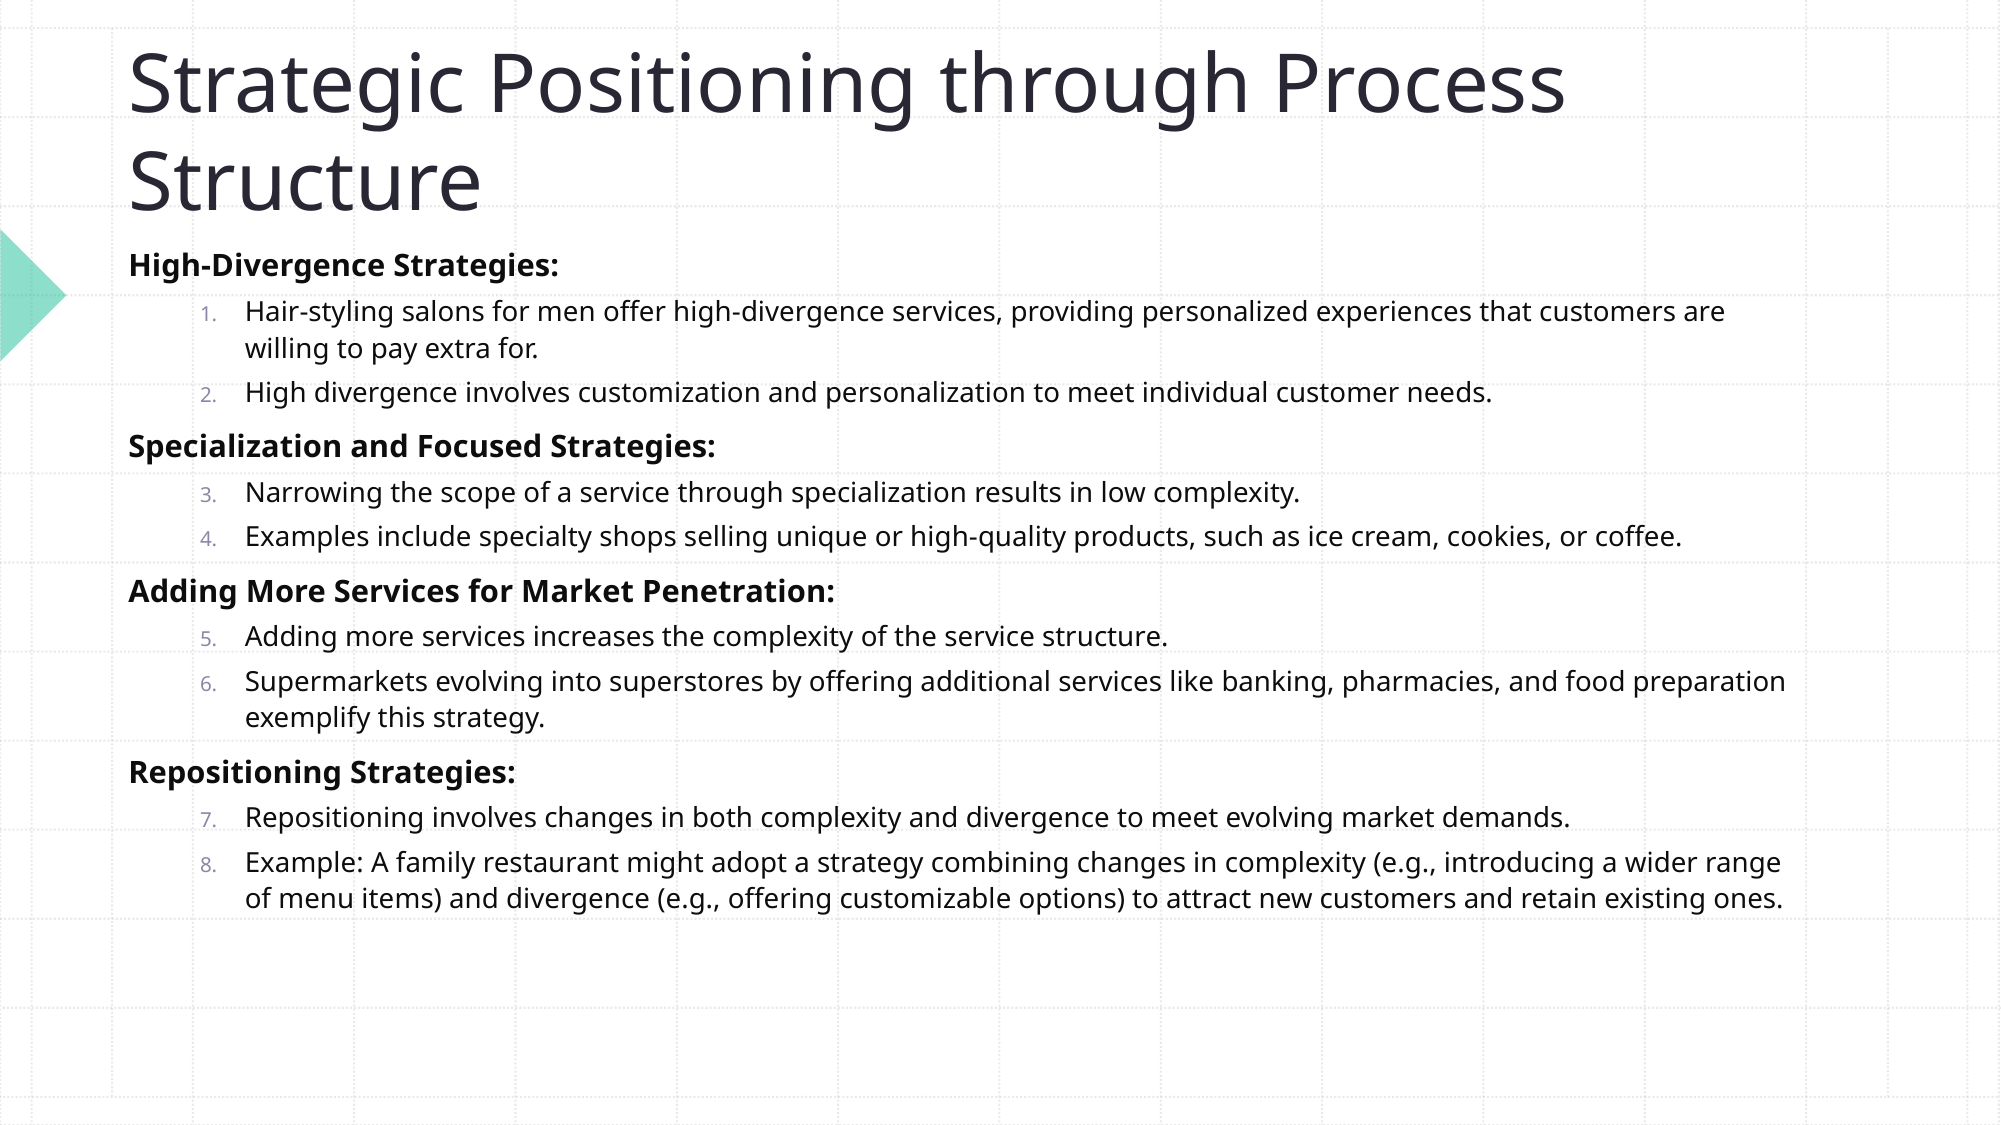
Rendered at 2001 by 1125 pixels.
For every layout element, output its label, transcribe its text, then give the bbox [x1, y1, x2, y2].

list High-Divergence Strategies: Hair-styling salons for men offer high-divergence services, providing personalized experiences that customers are willing to pay extra for. High divergence involves customization and personalization to meet individual customer needs. Specialization and Focused Strategies: Narrowing the scope of a service through specialization results in low complexity. Examples include specialty shops selling unique or high-quality products, such as ice cream, cookies, or coffee. Adding More Services for Market Penetration: Adding more services increases the complexity of the service structure. Supermarkets evolving into superstores by offering additional services like banking, pharmacies, and food preparation exemplify this strategy. Repositioning Strategies: Repositioning involves changes in both complexity and divergence to meet evolving market demands. Example: A family restaurant might adopt a strategy combining changes in complexity (e.g., introducing a wider range of menu items) and divergence (e.g., offering customizable options) to attract new customers and retain existing ones. [113, 234, 1808, 969]
title Strategic Positioning through Process Structure [113, 21, 1808, 234]
